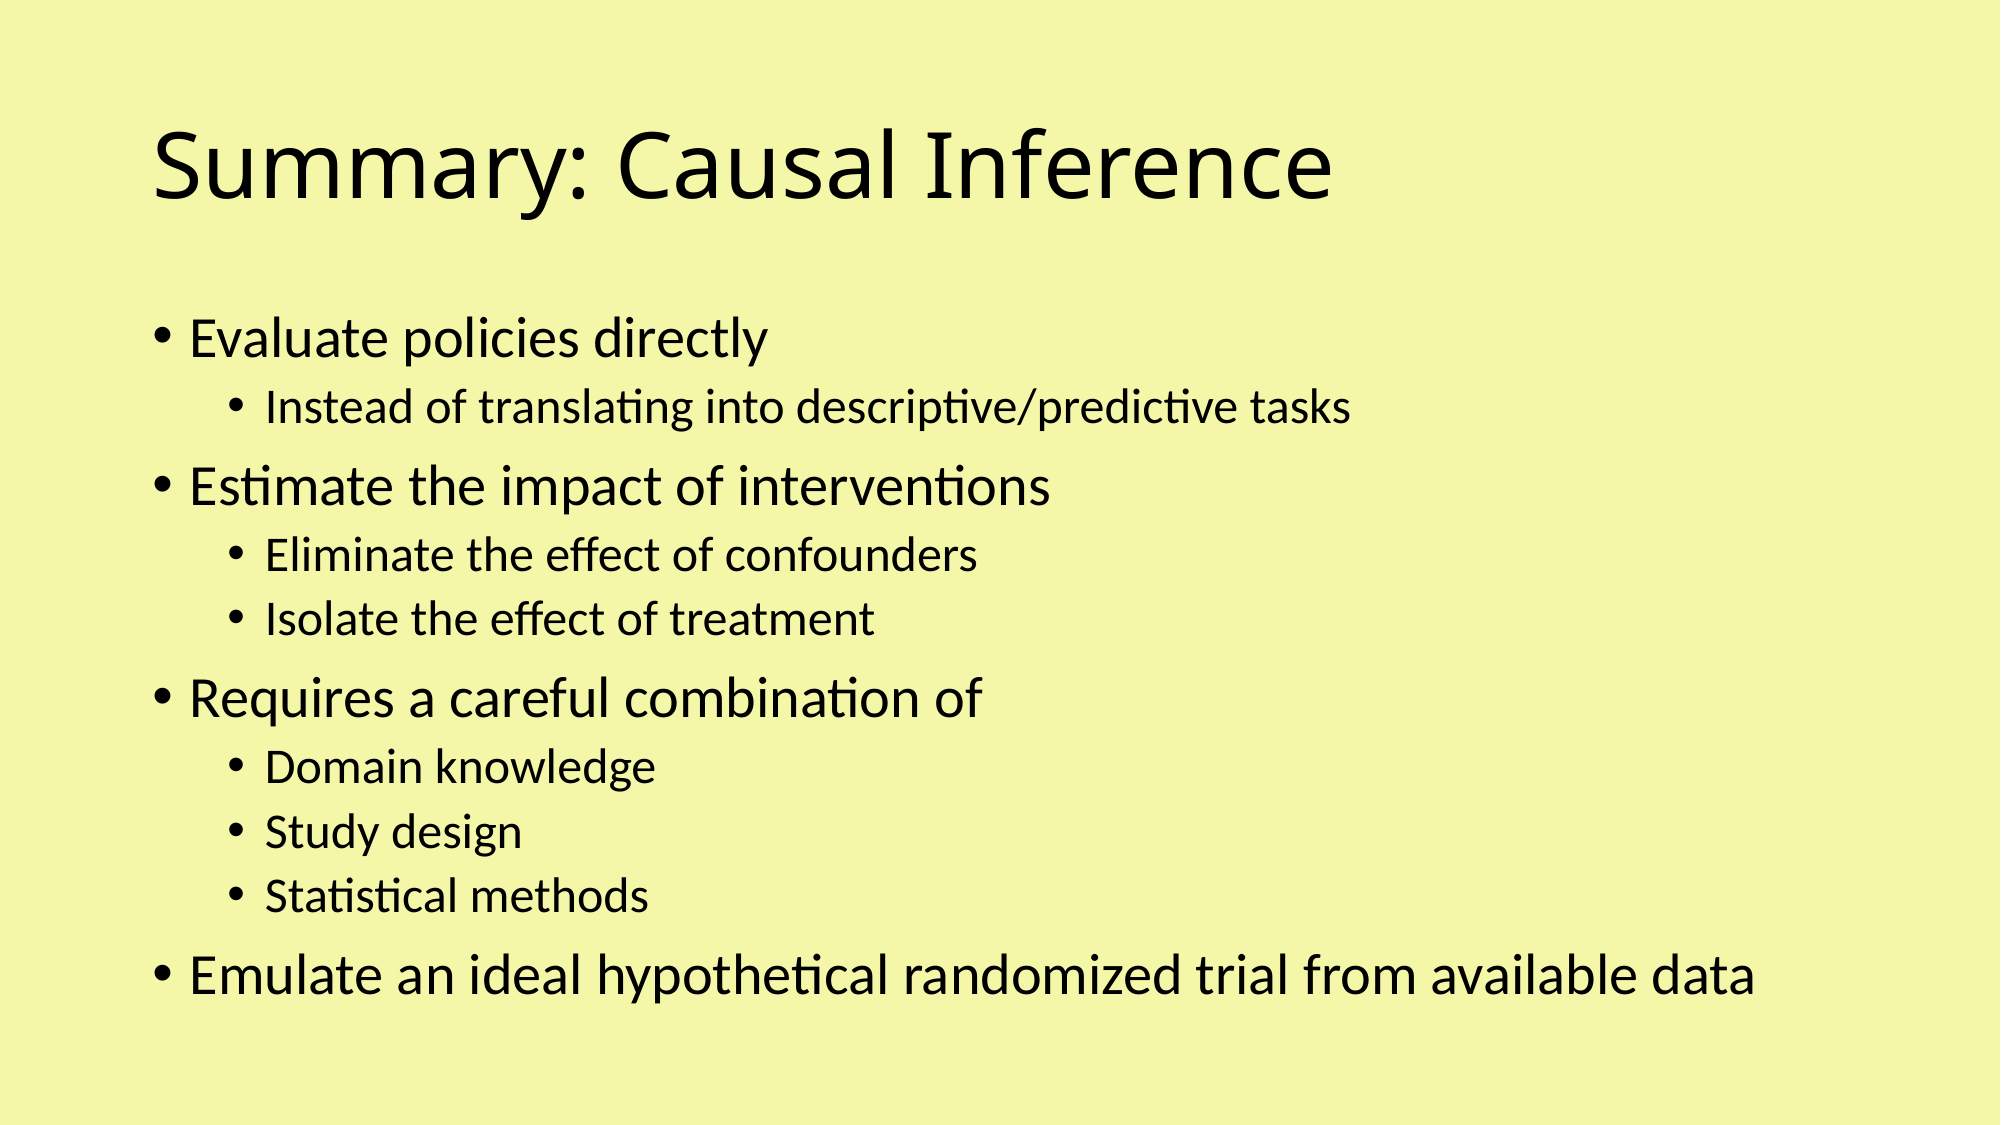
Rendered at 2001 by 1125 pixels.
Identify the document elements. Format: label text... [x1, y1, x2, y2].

title Summary: Causal Inference [137, 59, 1863, 278]
list Evaluate policies directly Instead of translating into descriptive/predictive tasks Estimate the impact of interventions Eliminate the effect of confounders Isolate the effect of treatment Requires a careful combination of Domain knowledge Study design Statistical methods Emulate an ideal hypothetical randomized trial from available data [137, 299, 1863, 1066]
